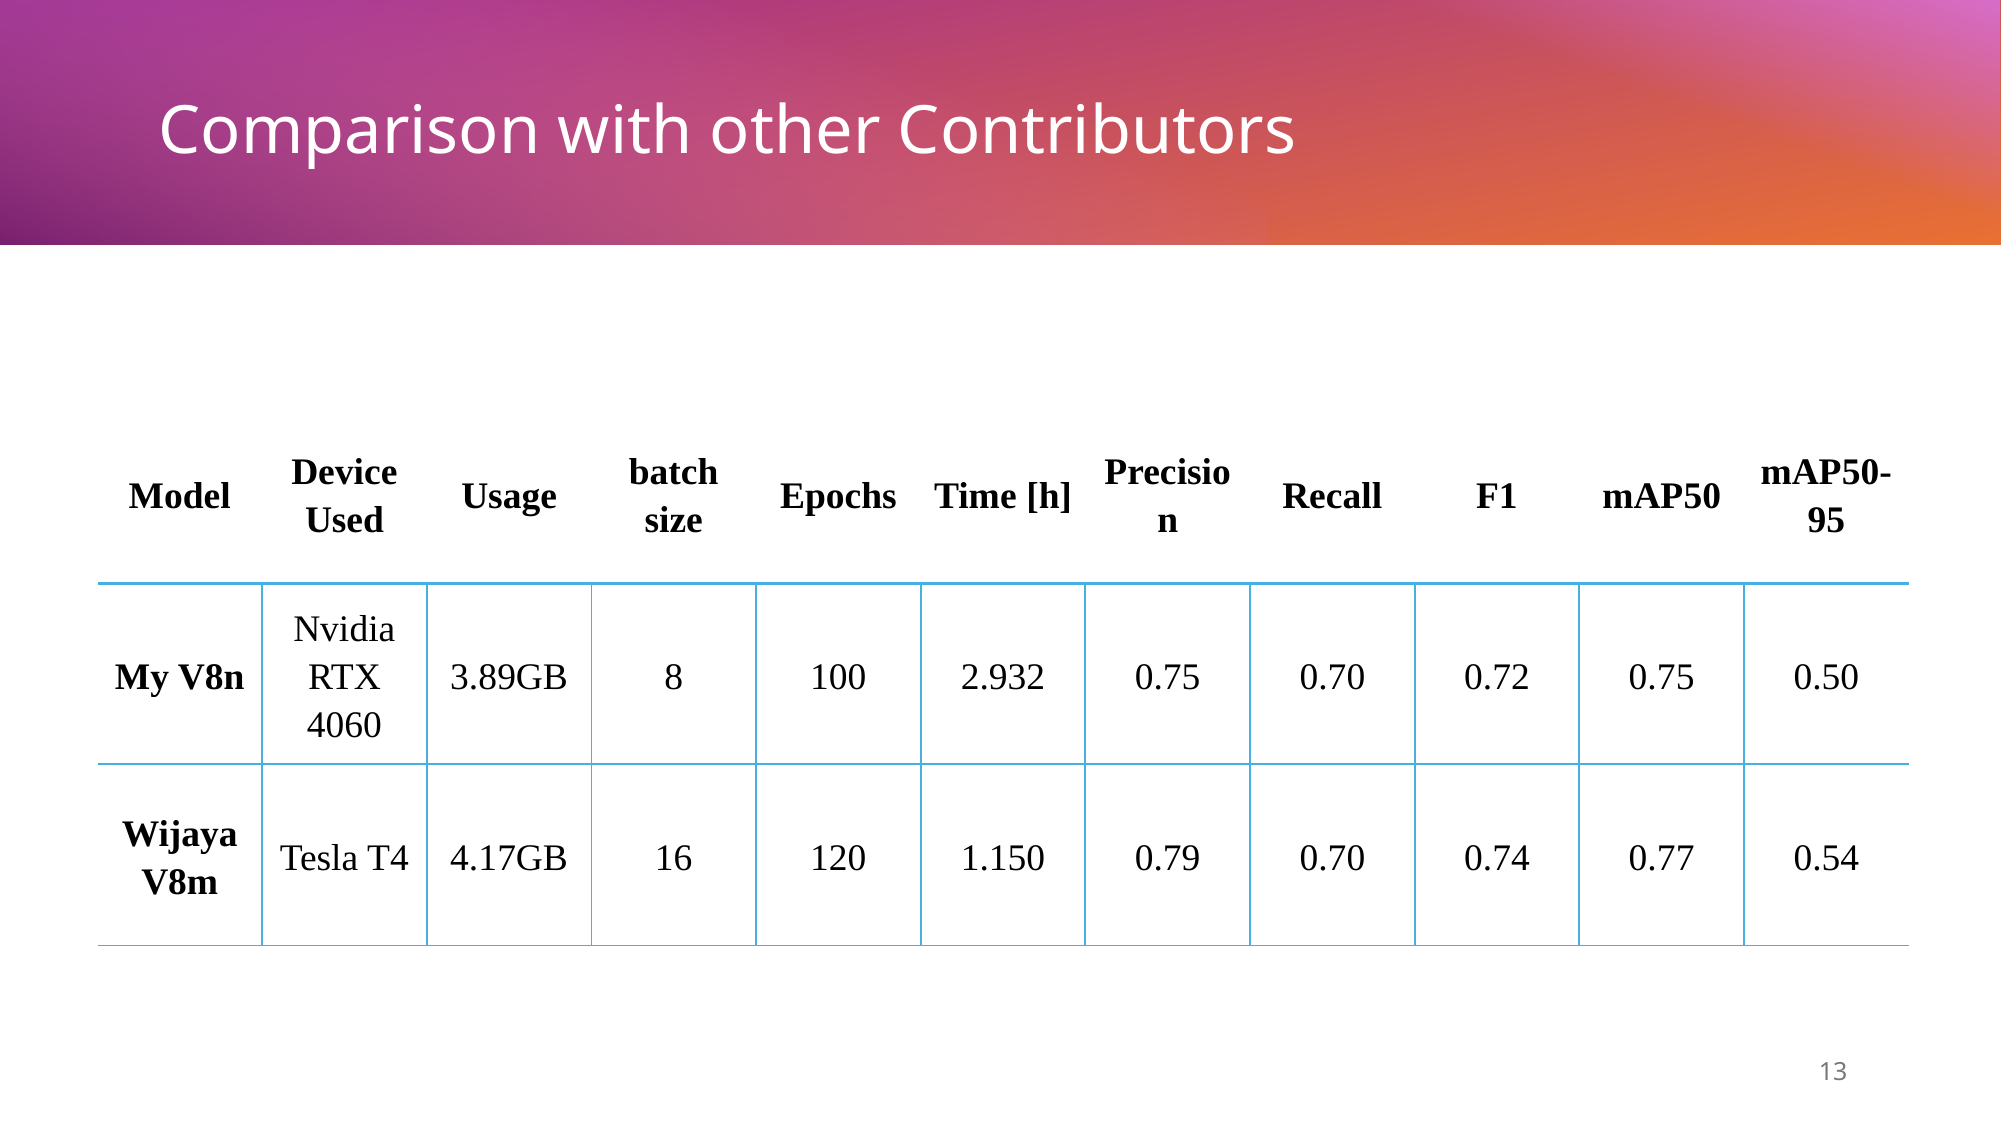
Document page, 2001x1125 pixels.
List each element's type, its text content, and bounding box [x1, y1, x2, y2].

table_cell Nvidia RTX 4060 [263, 585, 426, 763]
table_cell 2.932 [922, 585, 1084, 763]
table_header Recall [1250, 402, 1415, 582]
table_header F1 [1415, 402, 1579, 582]
table_cell 100 [757, 585, 920, 763]
table_header Device Used [262, 402, 427, 582]
table_header Epochs [756, 402, 921, 582]
table_header Time [h] [921, 402, 1085, 582]
table_cell 4.17GB [428, 765, 591, 945]
table_cell 0.79 [1086, 765, 1249, 945]
table_cell 0.54 [1745, 765, 1909, 945]
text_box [0, 0, 2000, 245]
table_cell 0.70 [1251, 585, 1414, 763]
slide_number 13 [1412, 1042, 1863, 1103]
table_cell 3.89GB [428, 585, 591, 763]
table_header Precision [1085, 402, 1250, 582]
table_cell My V8n [98, 585, 261, 763]
table_header Usage [427, 402, 591, 582]
table_cell 120 [757, 765, 920, 945]
table_header mAP50 [1579, 402, 1744, 582]
table_cell 0.77 [1580, 765, 1743, 945]
table_cell 0.74 [1416, 765, 1578, 945]
table_cell 0.70 [1251, 765, 1414, 945]
table_cell Tesla T4 [263, 765, 426, 945]
table_cell 8 [592, 585, 755, 763]
table_cell 16 [592, 765, 755, 945]
table_cell 0.75 [1580, 585, 1743, 763]
table_cell 1.150 [922, 765, 1084, 945]
table_cell 0.75 [1086, 585, 1249, 763]
table_cell 0.50 [1745, 585, 1909, 763]
table_header Model [98, 402, 262, 582]
table_cell 0.72 [1416, 585, 1578, 763]
table_header batch size [591, 402, 756, 582]
table_header mAP50-95 [1744, 402, 1909, 582]
table_cell Wijaya V8m [98, 765, 261, 945]
